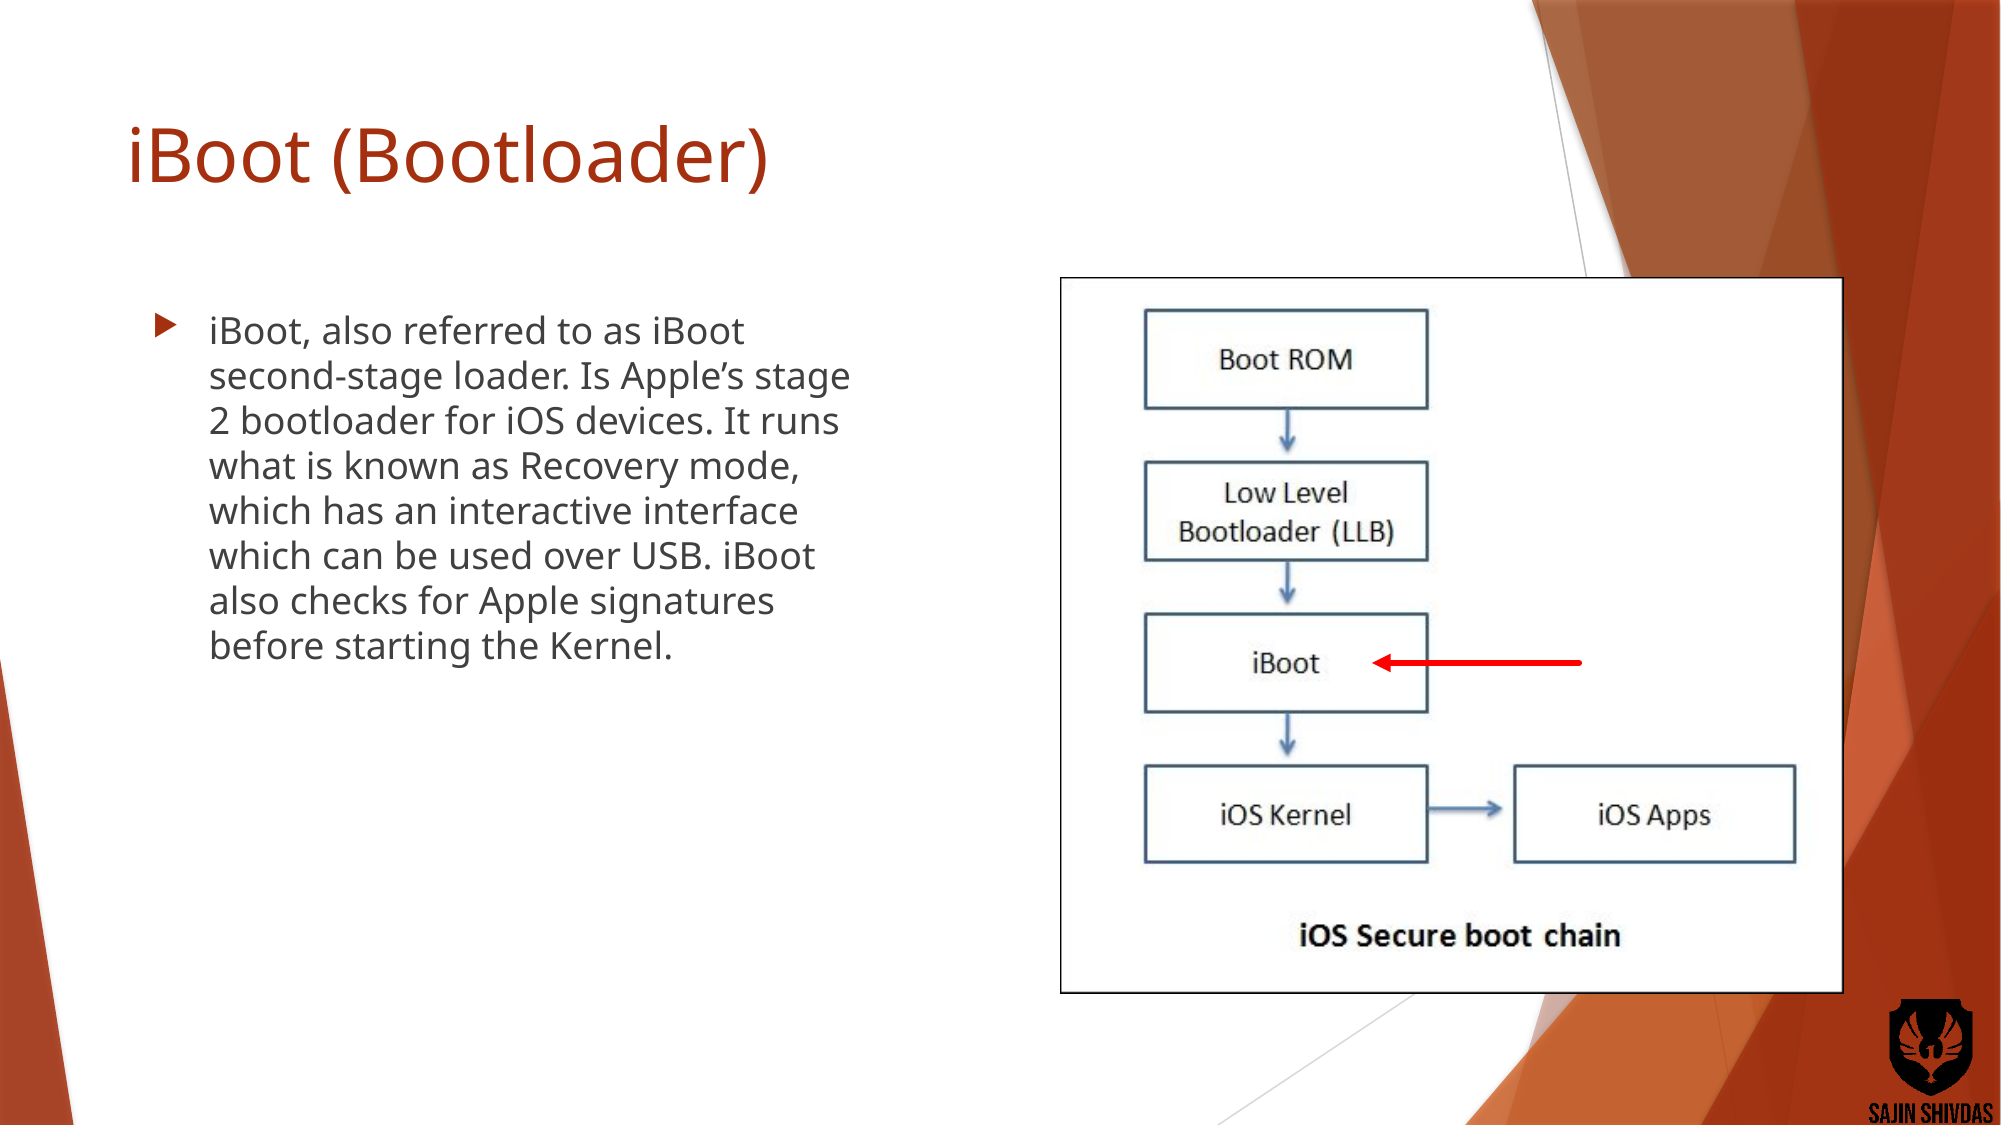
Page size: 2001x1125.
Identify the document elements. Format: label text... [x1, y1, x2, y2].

picture [1855, 986, 2001, 1125]
list iBoot, also referred to as iBoot second-stage loader. Is Apple’s stage 2 bootloader for iOS devices. It runs what is known as Recovery mode, which has an interactive interface which can be used over USB. iBoot also checks for Apple signatures before starting the Kernel. [137, 299, 892, 998]
picture [1059, 276, 1844, 994]
title iBoot (Bootloader) [111, 99, 1522, 317]
